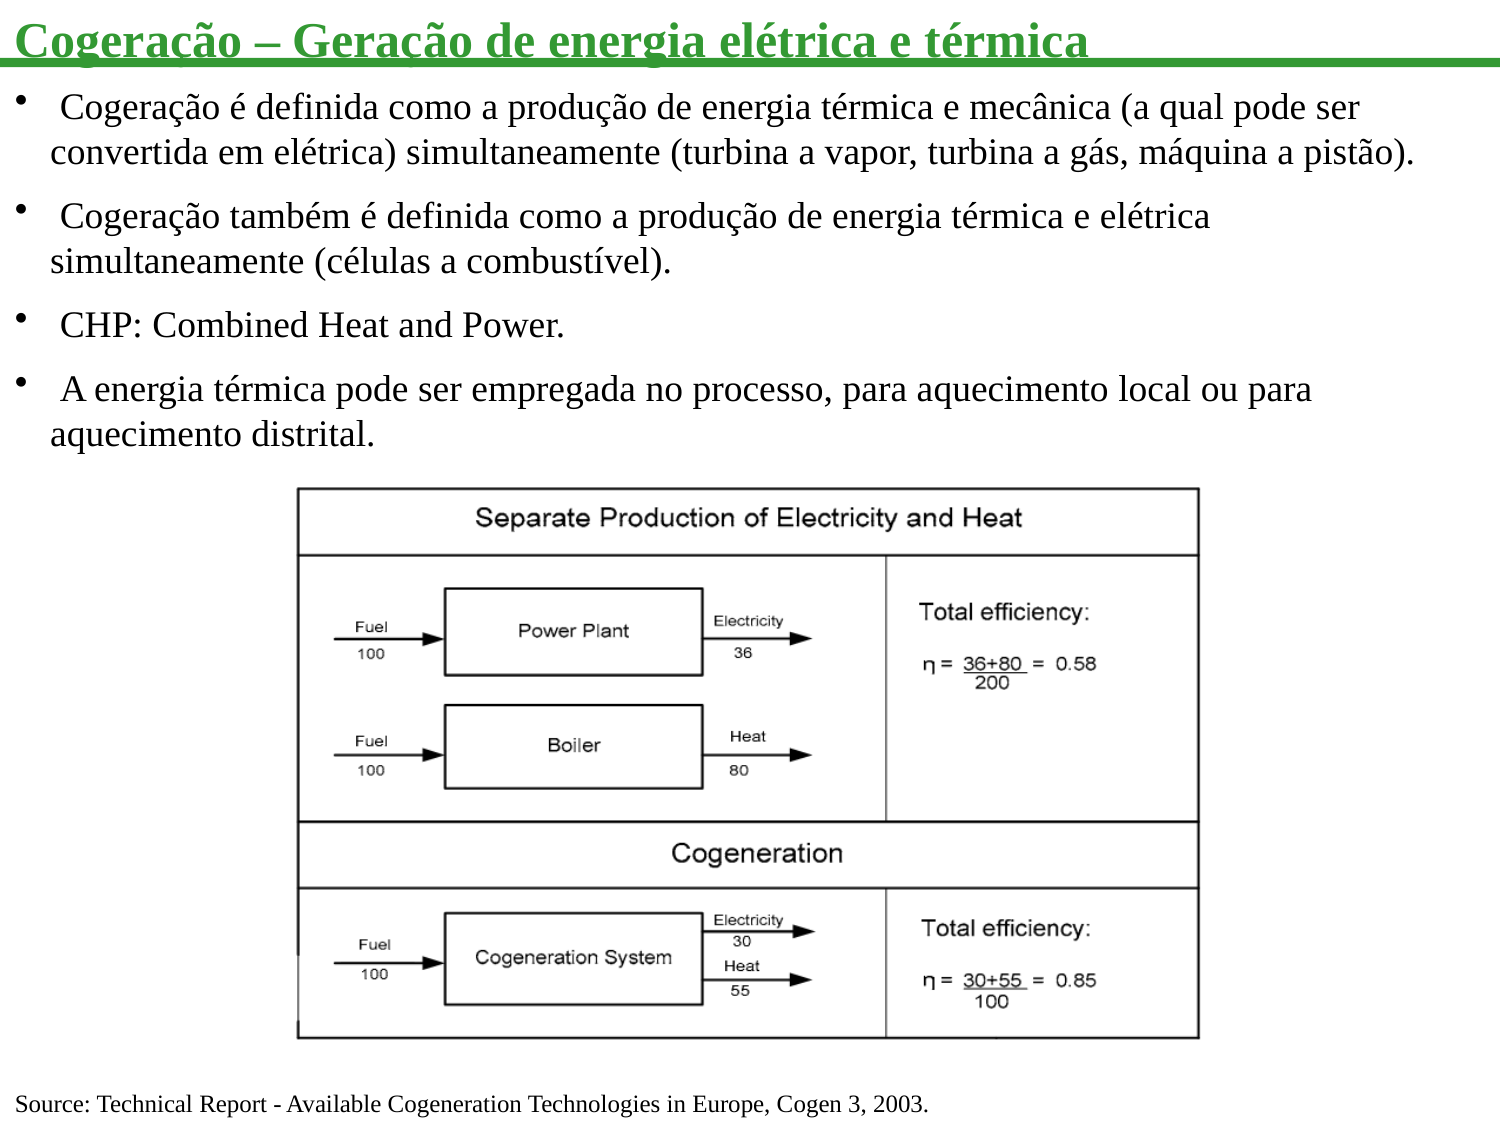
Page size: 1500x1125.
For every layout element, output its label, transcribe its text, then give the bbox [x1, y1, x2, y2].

text_box Source: Technical Report - Available Cogeneration Technologies in Europe, Cogen 3, 2003. [0, 1079, 1500, 1125]
text_box Cogeração – Geração de energia elétrica e térmica [0, 0, 1500, 75]
picture [281, 478, 1219, 1063]
text_box Cogeração é definida como a produção de energia térmica e mecânica (a qual pode ser convertida em elétrica) simultaneamente (turbina a vapor, turbina a gás, máquina a pistão). Cogeração também é definida como a produção de energia térmica e elétrica simultaneamente (células a combustível). CHP: Combined Heat and Power. A energia térmica pode ser empregada no processo, para aquecimento local ou para aquecimento distrital. [0, 74, 1475, 461]
